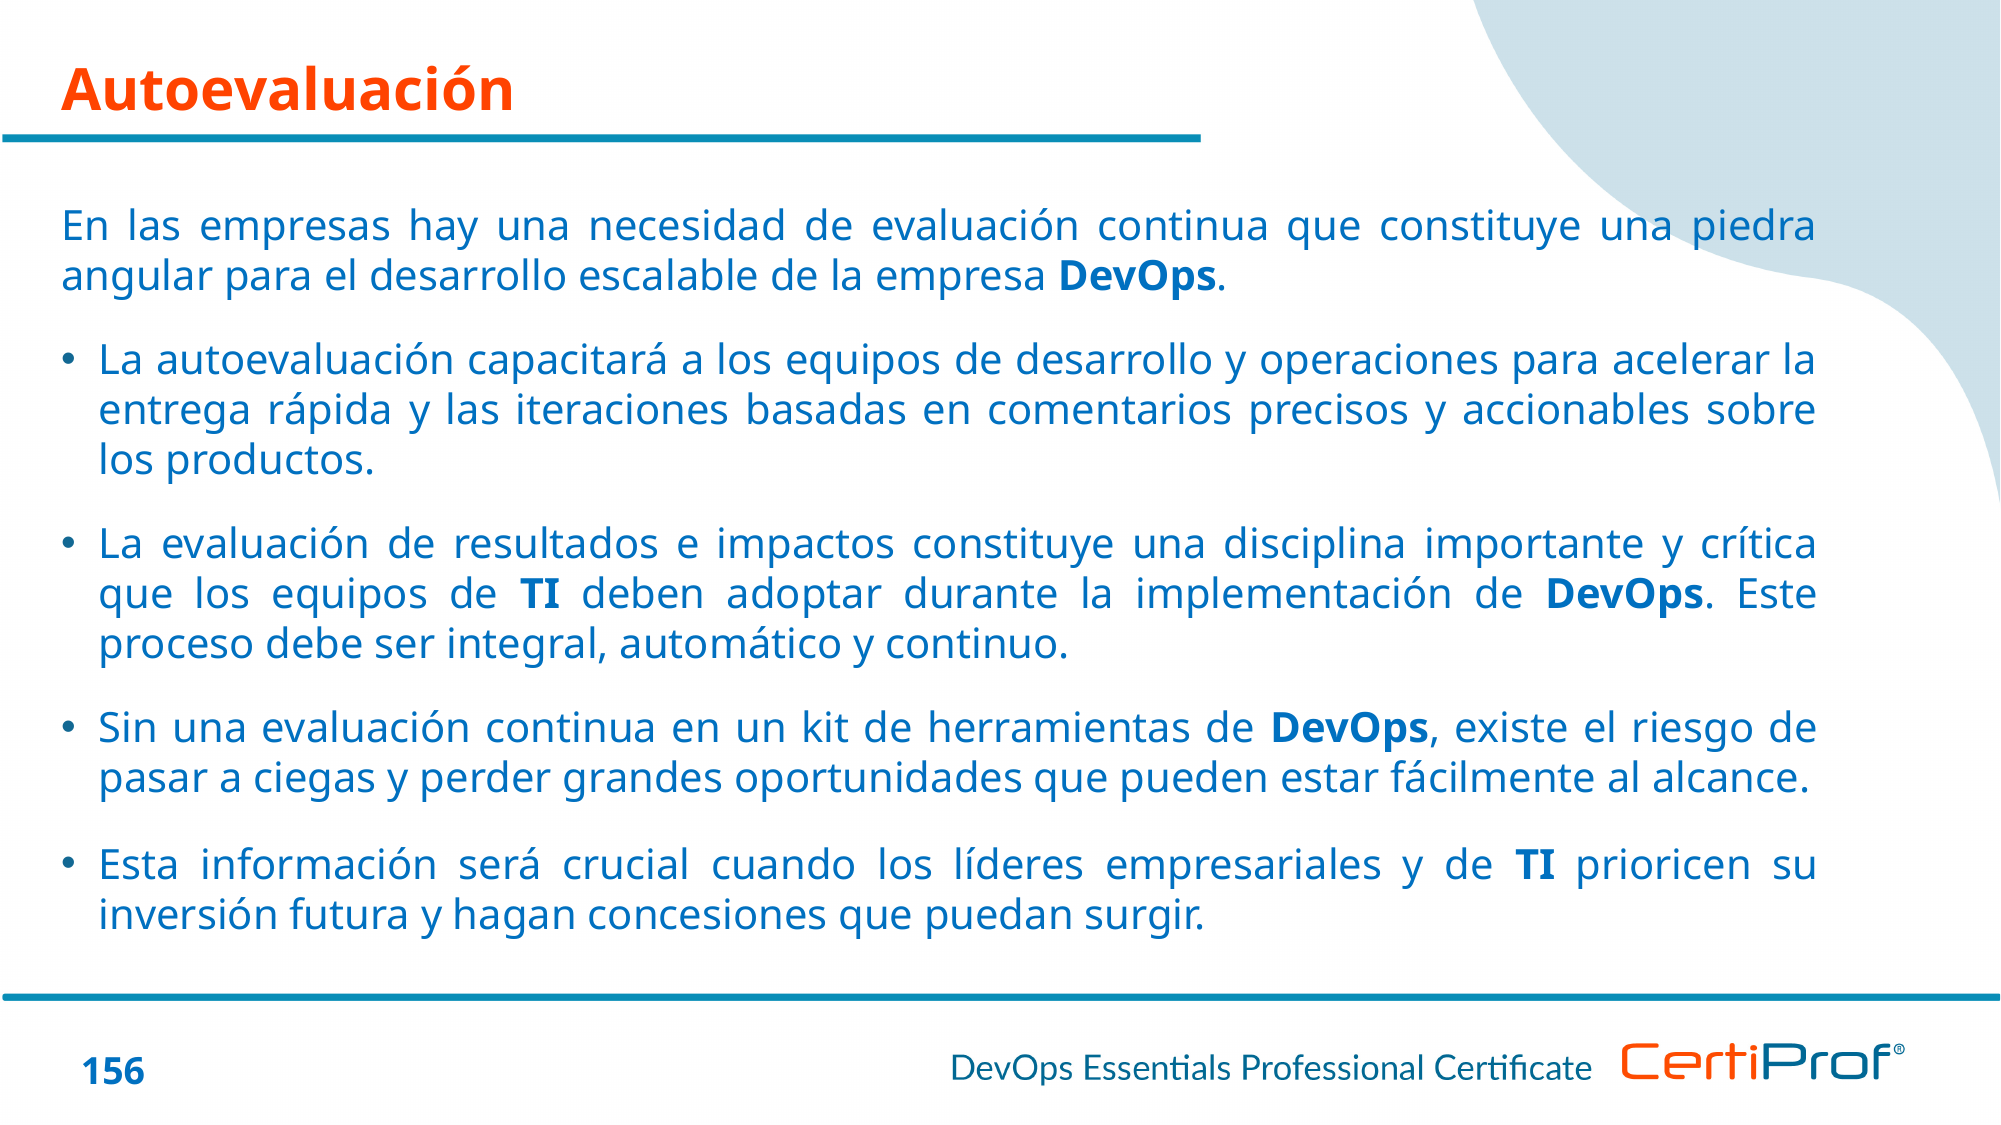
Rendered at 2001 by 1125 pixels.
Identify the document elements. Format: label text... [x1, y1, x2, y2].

text_box En las empresas hay una necesidad de evaluación continua que constituye una piedra angular para el desarrollo escalable de la empresa DevOps. La autoevaluación capacitará a los equipos de desarrollo y operaciones para acelerar la entrega rápida y las iteraciones basadas en comentarios precisos y accionables sobre los productos. La evaluación de resultados e impactos constituye una disciplina importante y crítica que los equipos de TI deben adoptar durante la implementación de DevOps. Este proceso debe ser integral, automático y continuo. Sin una evaluación continua en un kit de herramientas de DevOps, existe el riesgo de pasar a ciegas y perder grandes oportunidades que pueden estar fácilmente al alcance. Esta información será crucial cuando los líderes empresariales y de TI prioricen su inversión futura y hagan concesiones que puedan surgir. [46, 191, 1834, 962]
text_box Autoevaluación [46, 45, 1040, 131]
picture [0, 0, 2001, 1125]
